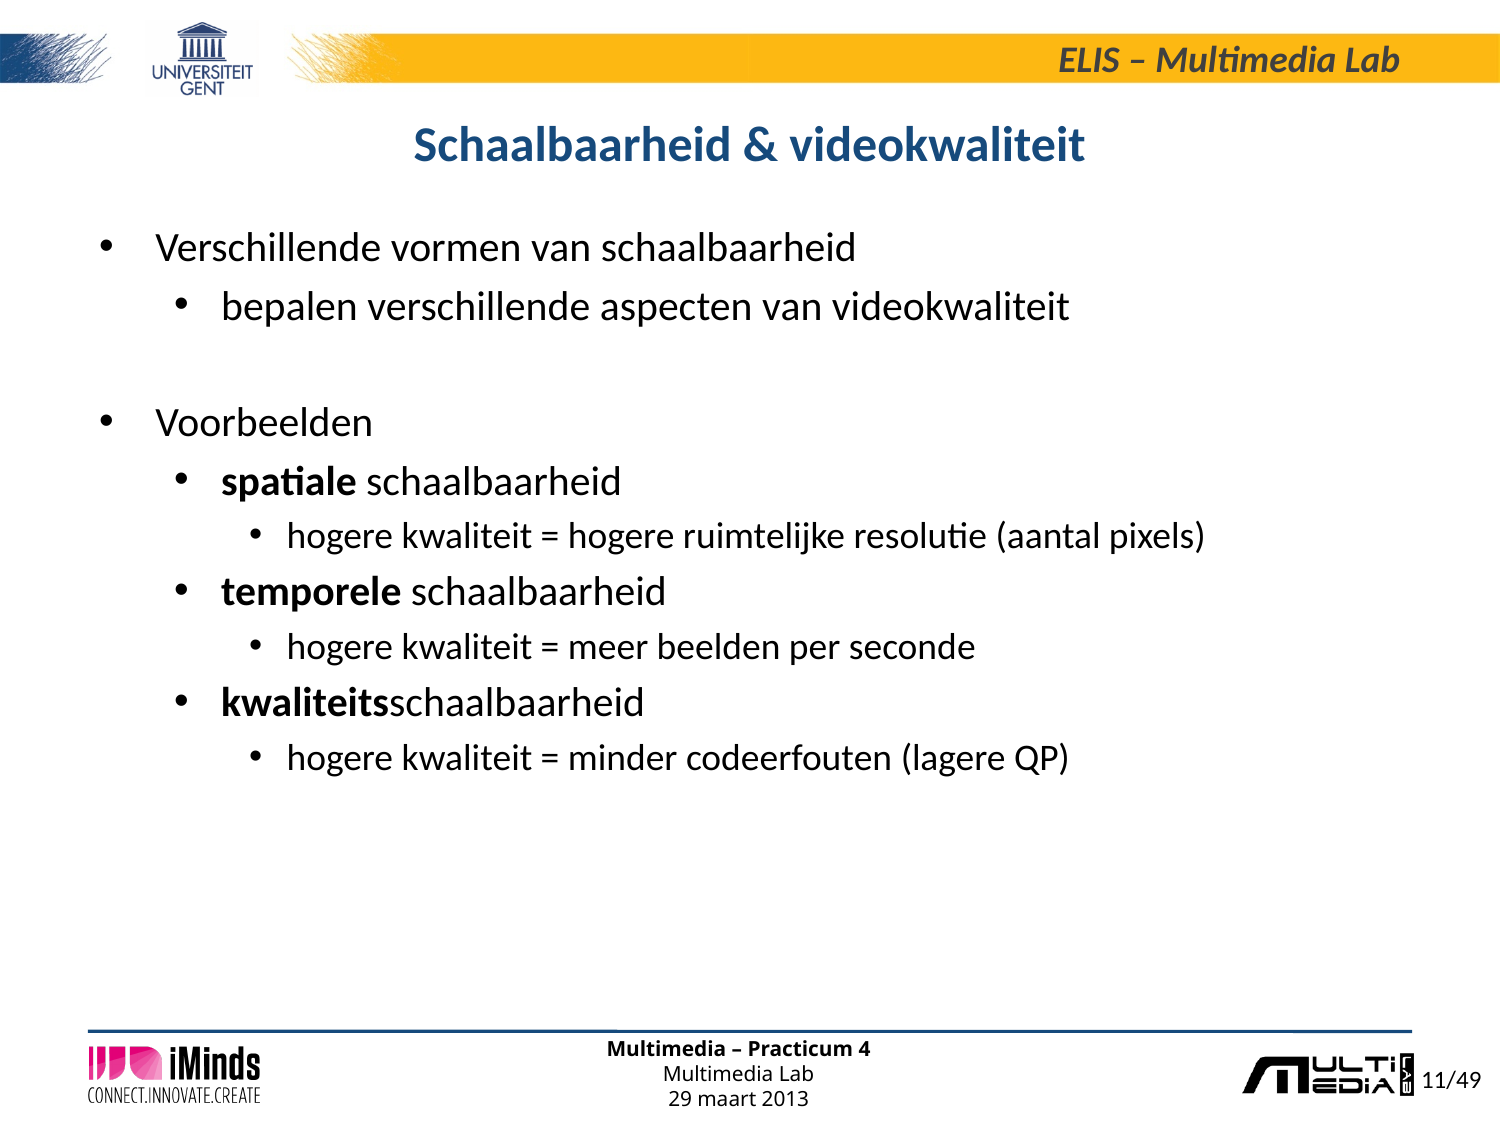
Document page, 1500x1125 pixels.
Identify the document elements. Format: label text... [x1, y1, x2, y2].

picture [1242, 1053, 1414, 1096]
picture [0, 20, 1500, 122]
title Schaalbaarheid & videokwaliteit [81, 87, 1419, 197]
picture [88, 1046, 260, 1103]
list Verschillende vormen van schaalbaarheid bepalen verschillende aspecten van videokwaliteit Voorbeelden spatiale schaalbaarheid hogere kwaliteit = hogere ruimtelijke resolutie (aantal pixels) temporele schaalbaarheid hogere kwaliteit = meer beelden per seconde kwaliteitsschaalbaarheid hogere kwaliteit = minder codeerfouten (lagere QP) [84, 212, 1416, 1017]
